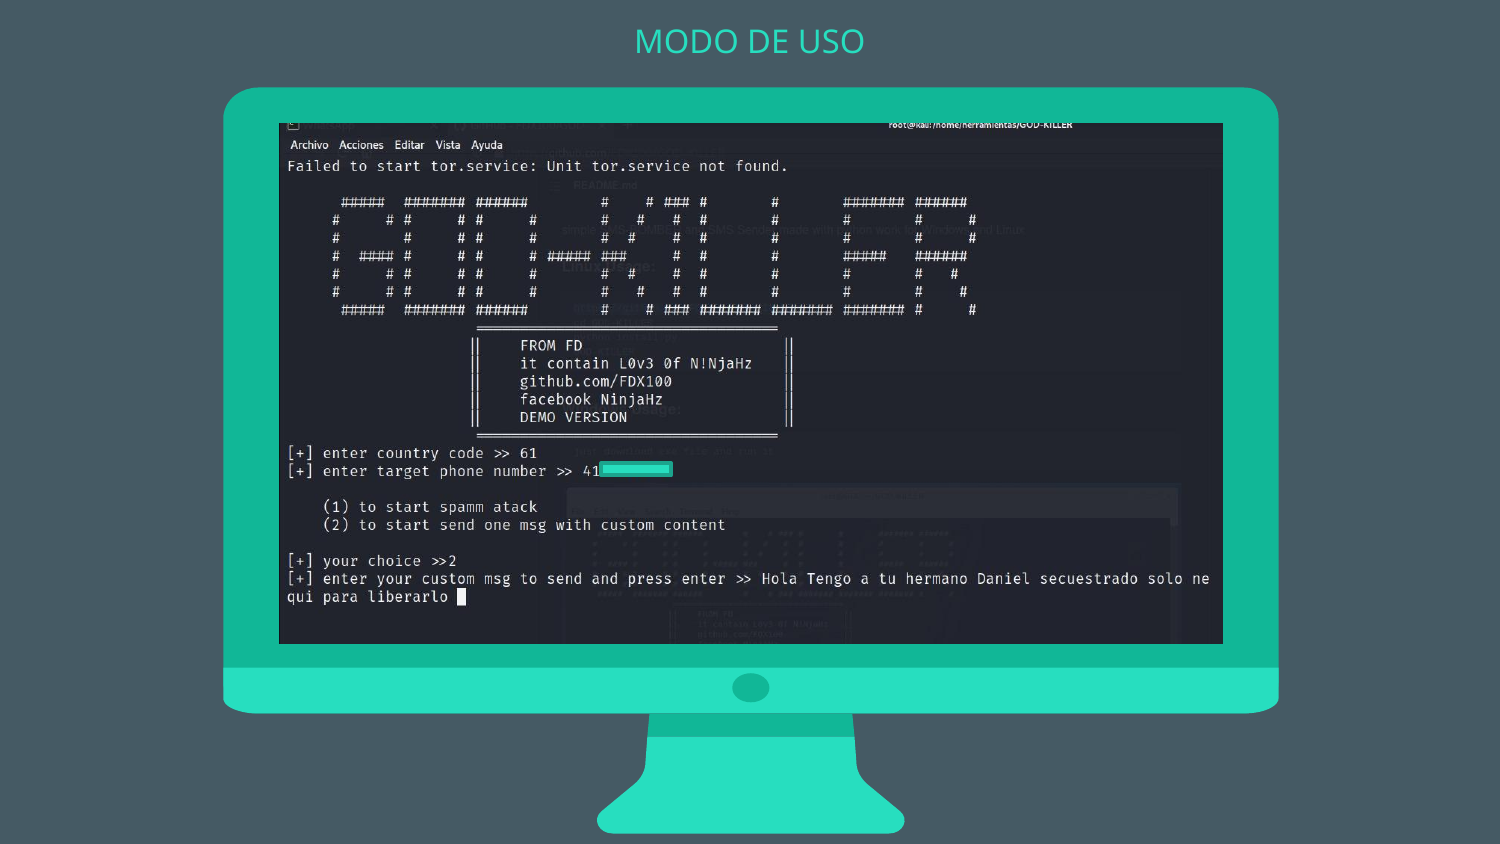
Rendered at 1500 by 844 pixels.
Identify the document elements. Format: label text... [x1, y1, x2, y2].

text_box [732, 673, 770, 703]
picture [278, 122, 1223, 644]
text_box [223, 667, 1279, 714]
title MODO DE USO [116, 5, 1383, 76]
text_box [647, 713, 855, 737]
text_box [223, 87, 1279, 667]
text_box [597, 737, 905, 834]
